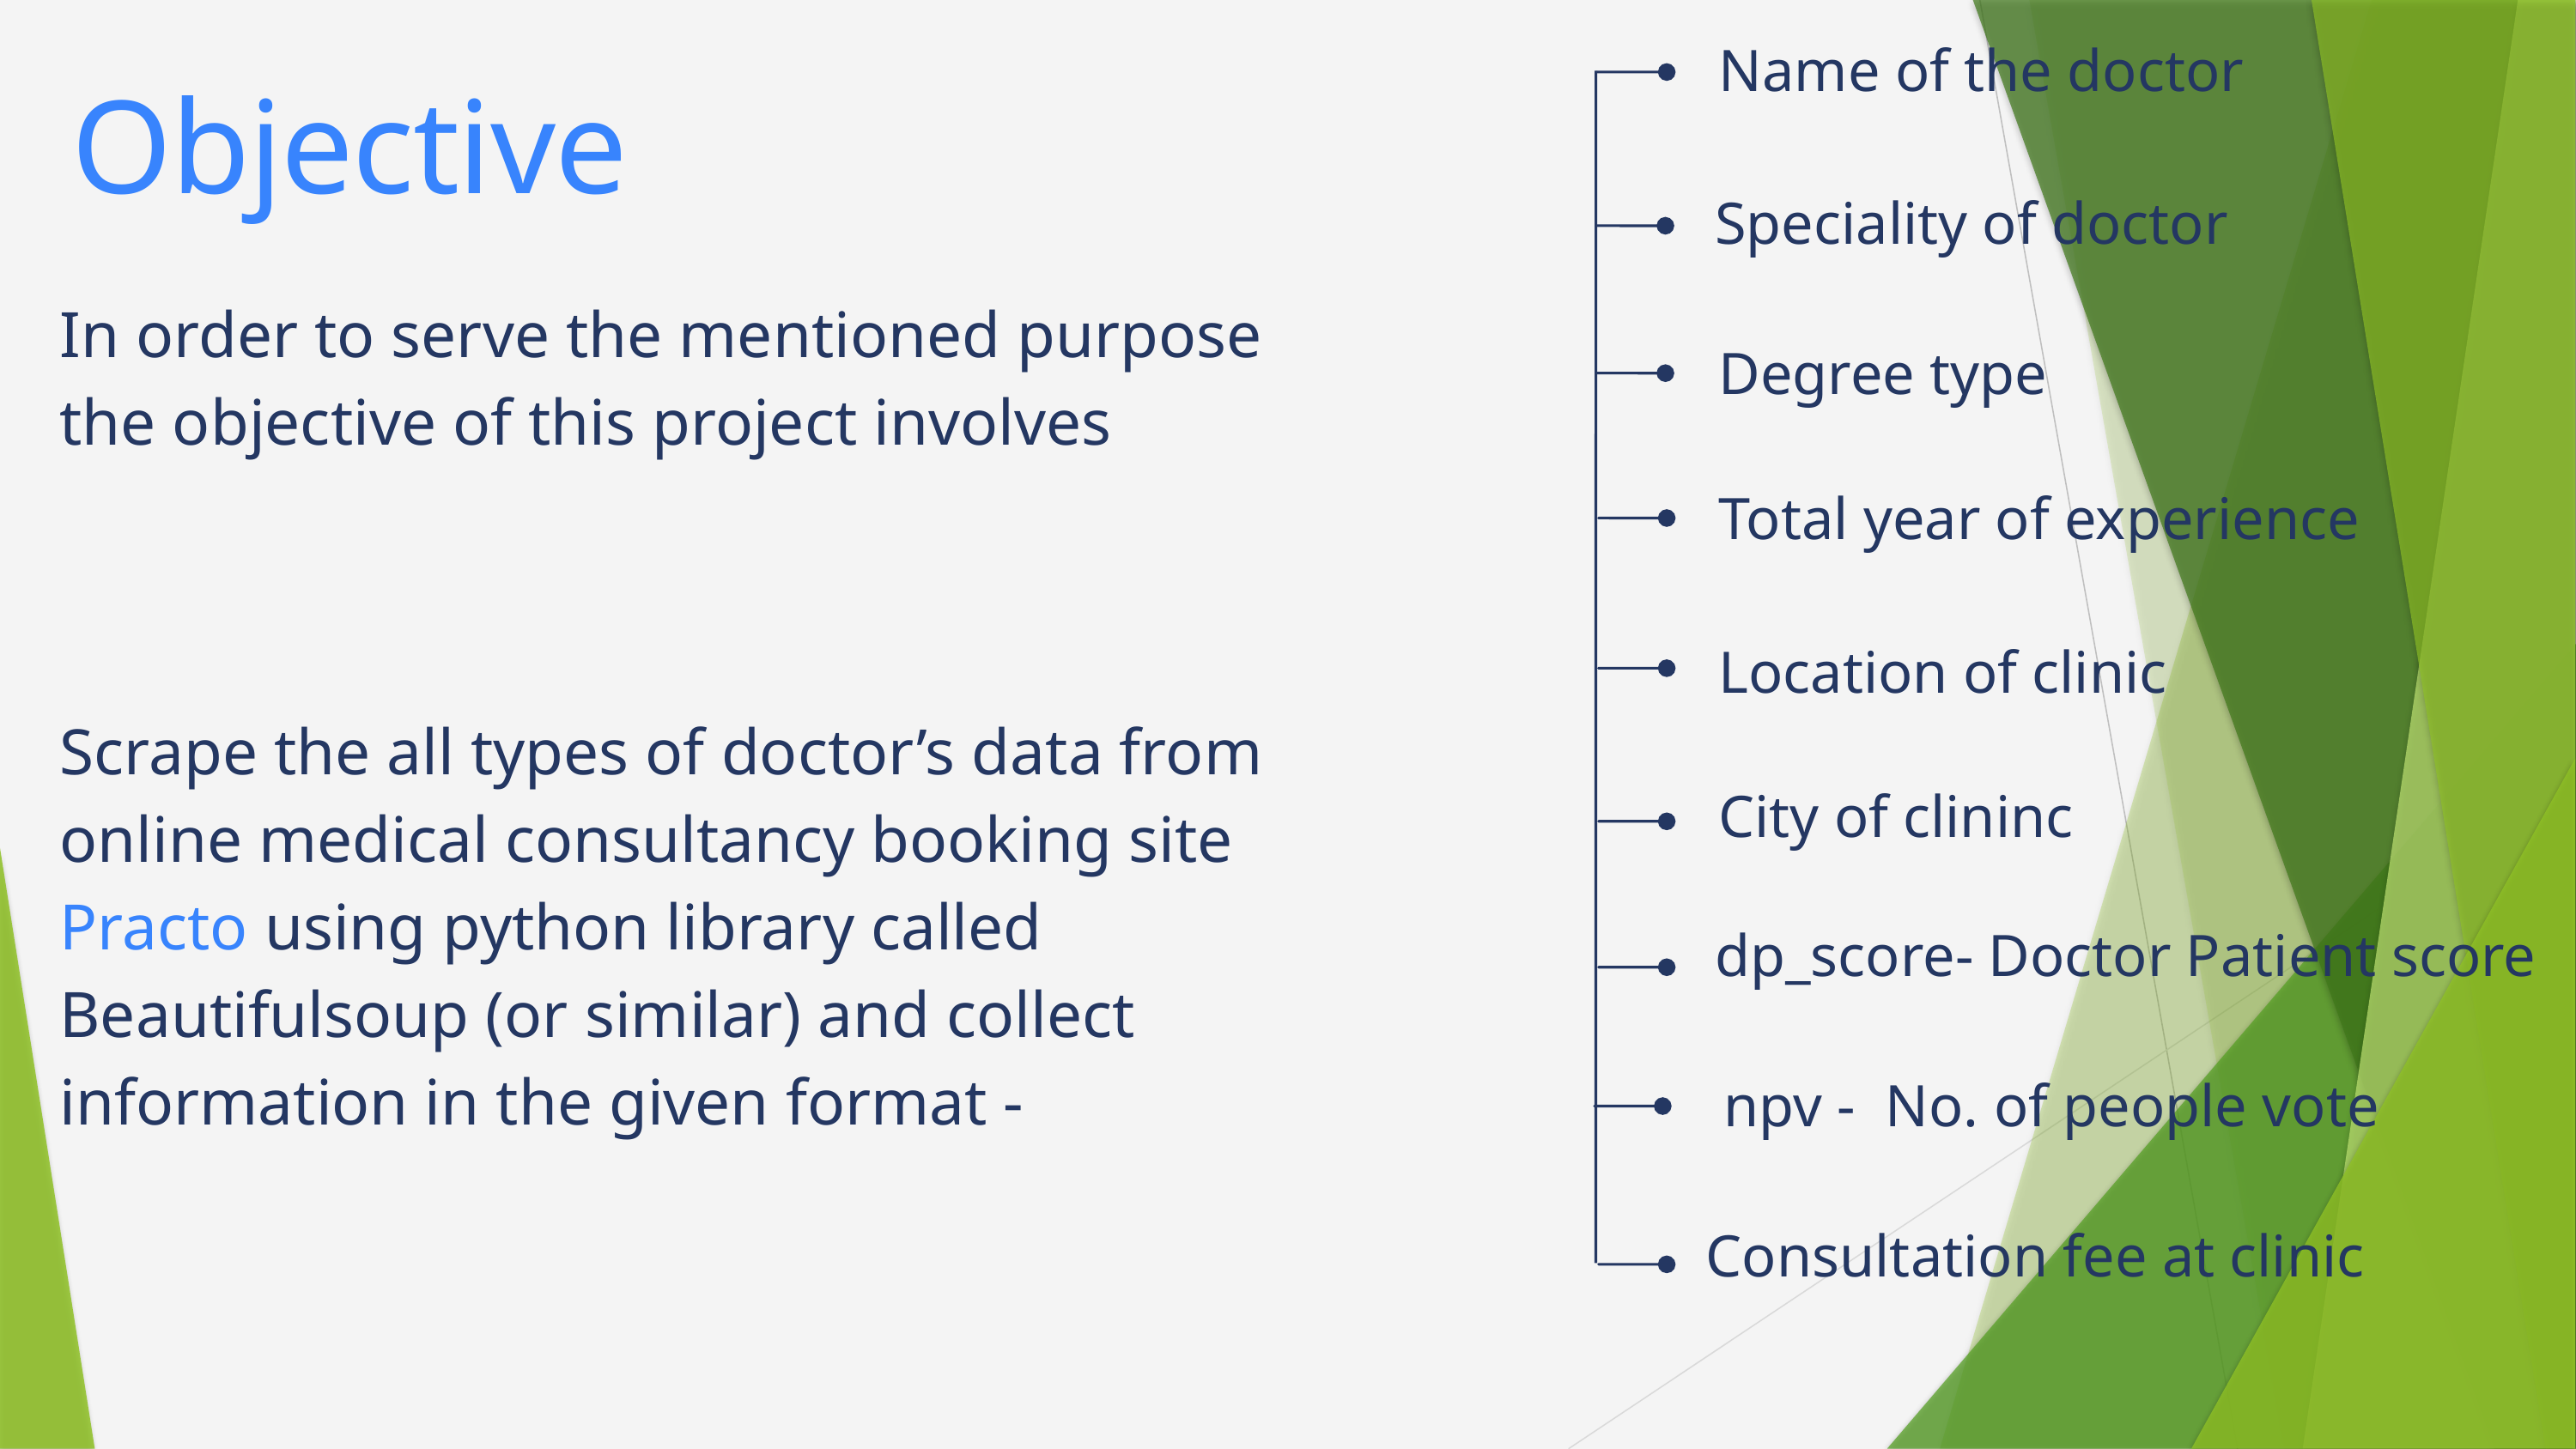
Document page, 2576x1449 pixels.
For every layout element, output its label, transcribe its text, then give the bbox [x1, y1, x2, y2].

text_box Speciality of doctor [1710, 187, 2229, 256]
text_box [1597, 63, 1676, 82]
text_box [1598, 509, 1676, 527]
text_box In order to serve the mentioned purpose the objective of this project involves [59, 282, 1276, 458]
text_box [1598, 958, 1676, 977]
text_box Name of the doctor [1718, 33, 2259, 103]
text_box Scrape the all types of doctor’s data from online medical consultancy booking site Practo using python library called Beautifulsoup (or similar) and collect information in the given format - [59, 700, 1276, 1138]
text_box Total year of experience [1718, 482, 2367, 552]
text_box Degree type [1704, 337, 2184, 407]
text_box [1597, 364, 1674, 383]
text_box dp_score- Doctor Patient score [1710, 919, 2553, 988]
text_box Objective [72, 77, 668, 220]
text_box Consultation fee at clinic [1704, 1219, 2366, 1288]
text_box Location of clinic [1718, 635, 2367, 705]
text_box [1594, 1097, 1672, 1115]
text_box [1597, 216, 1674, 235]
text_box City of clininc [1718, 779, 2367, 849]
text_box npv - No. of people vote [1718, 1069, 2380, 1138]
text_box [1598, 659, 1676, 677]
text_box [1598, 812, 1676, 831]
text_box [1598, 1255, 1676, 1274]
